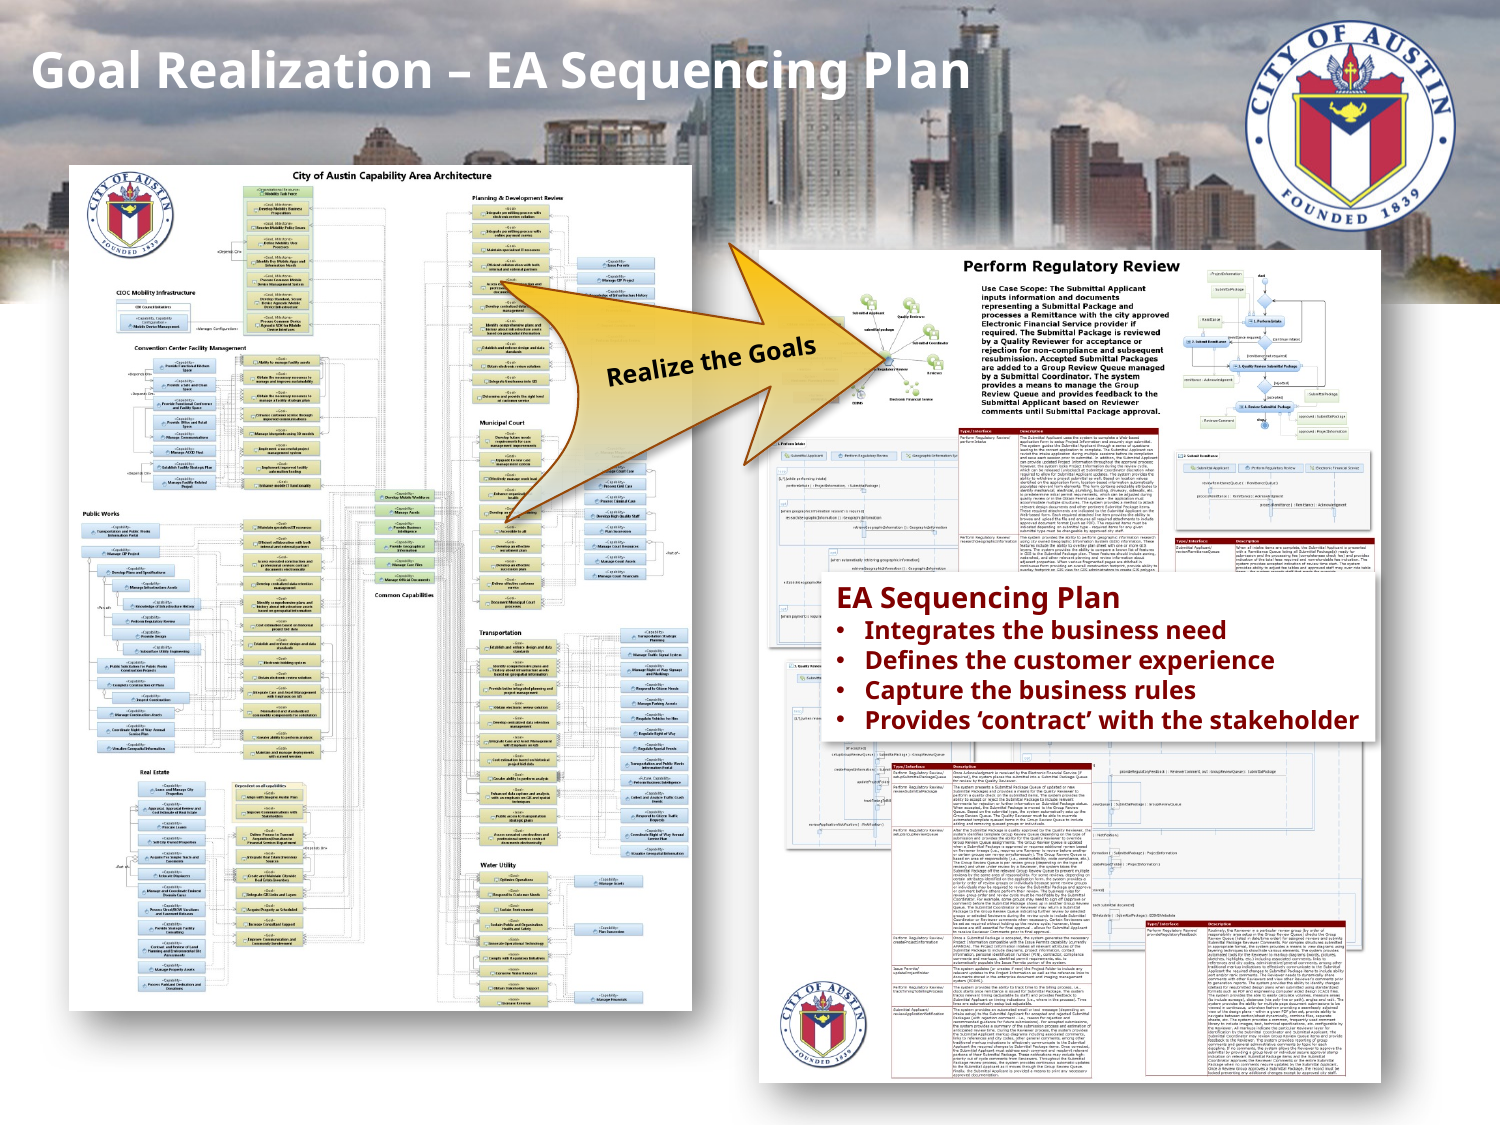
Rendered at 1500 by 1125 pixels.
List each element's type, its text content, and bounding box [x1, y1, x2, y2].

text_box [500, 243, 886, 523]
title Goal Realization – EA Sequencing Plan [29, 38, 1500, 108]
picture [0, 0, 1500, 1083]
